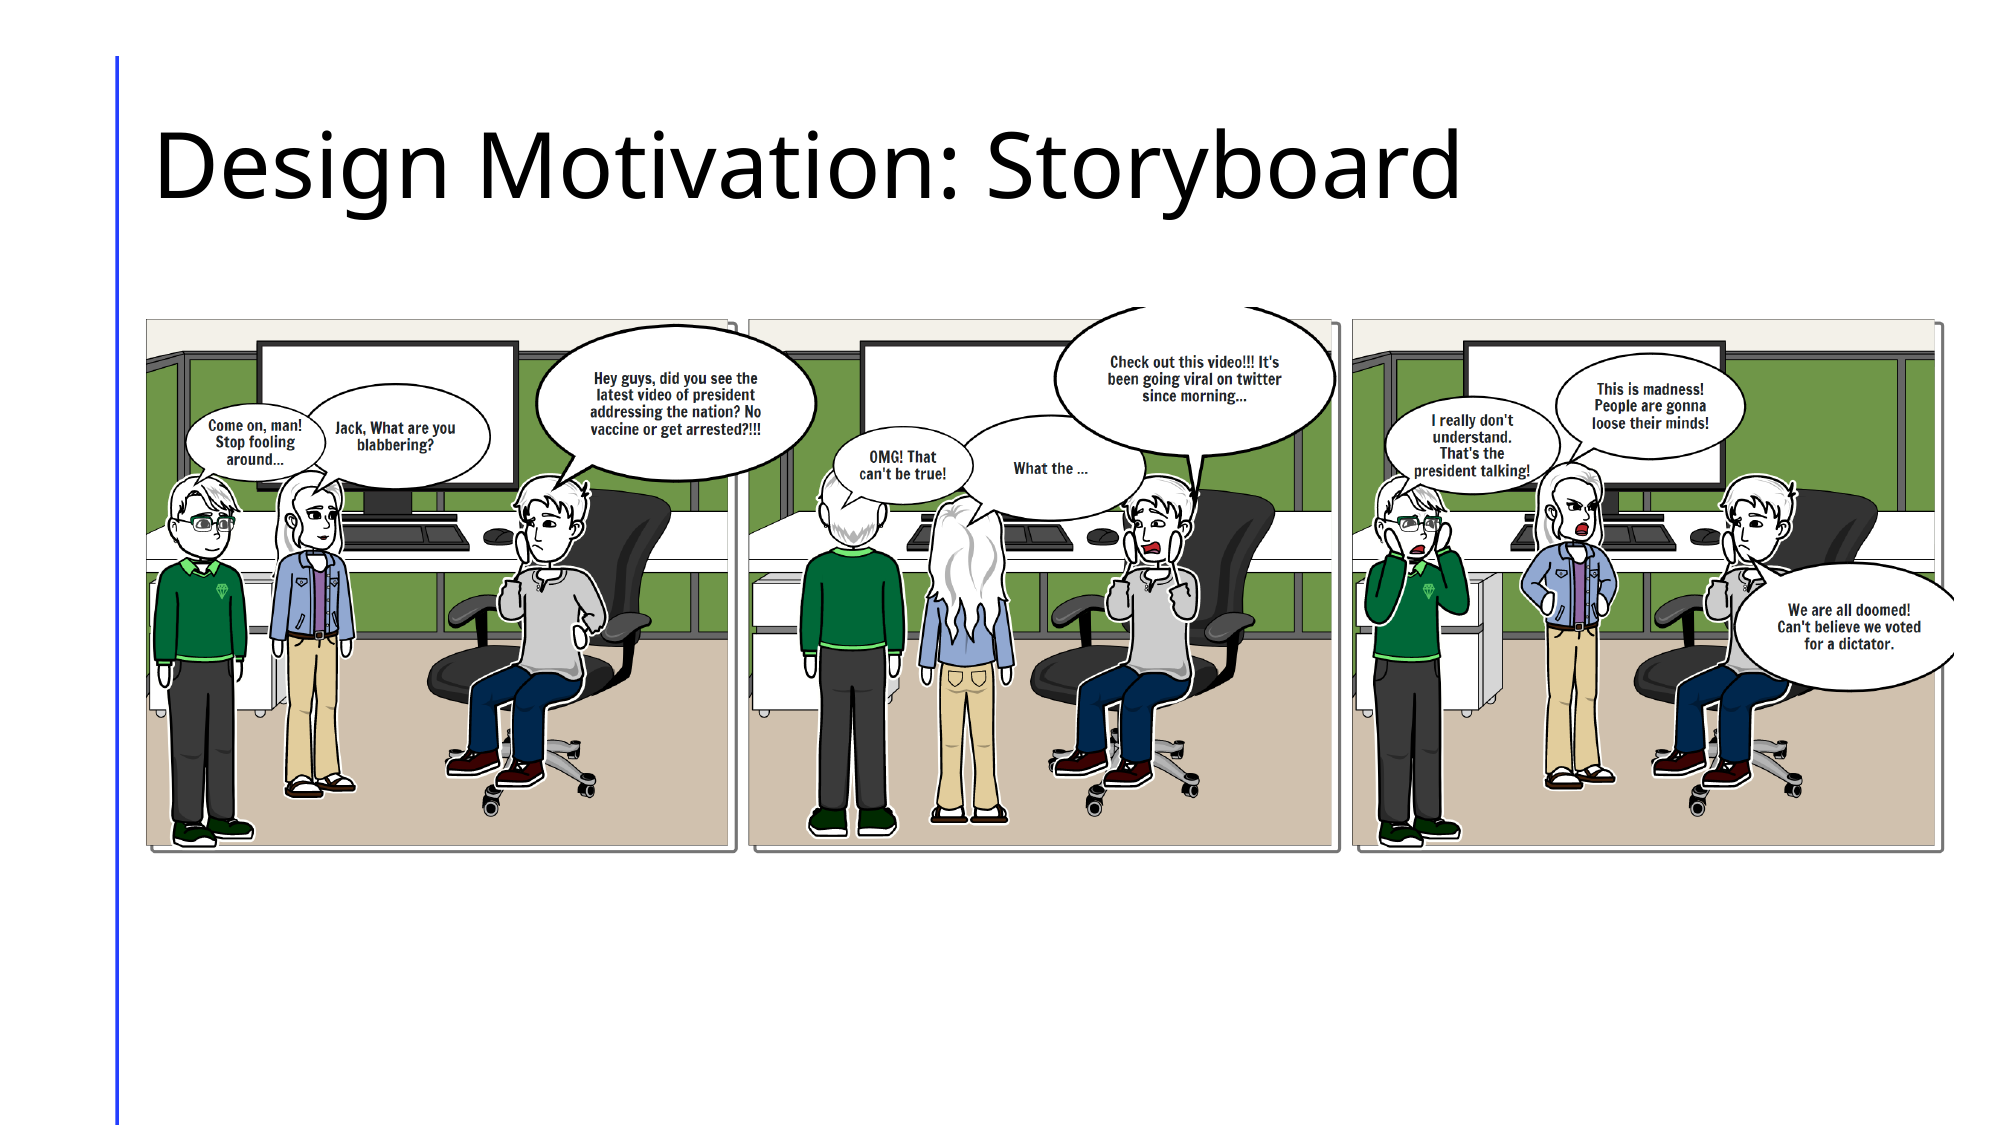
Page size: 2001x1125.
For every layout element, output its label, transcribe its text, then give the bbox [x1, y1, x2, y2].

title Design Motivation: Storyboard [137, 59, 1863, 278]
picture [137, 307, 1954, 861]
